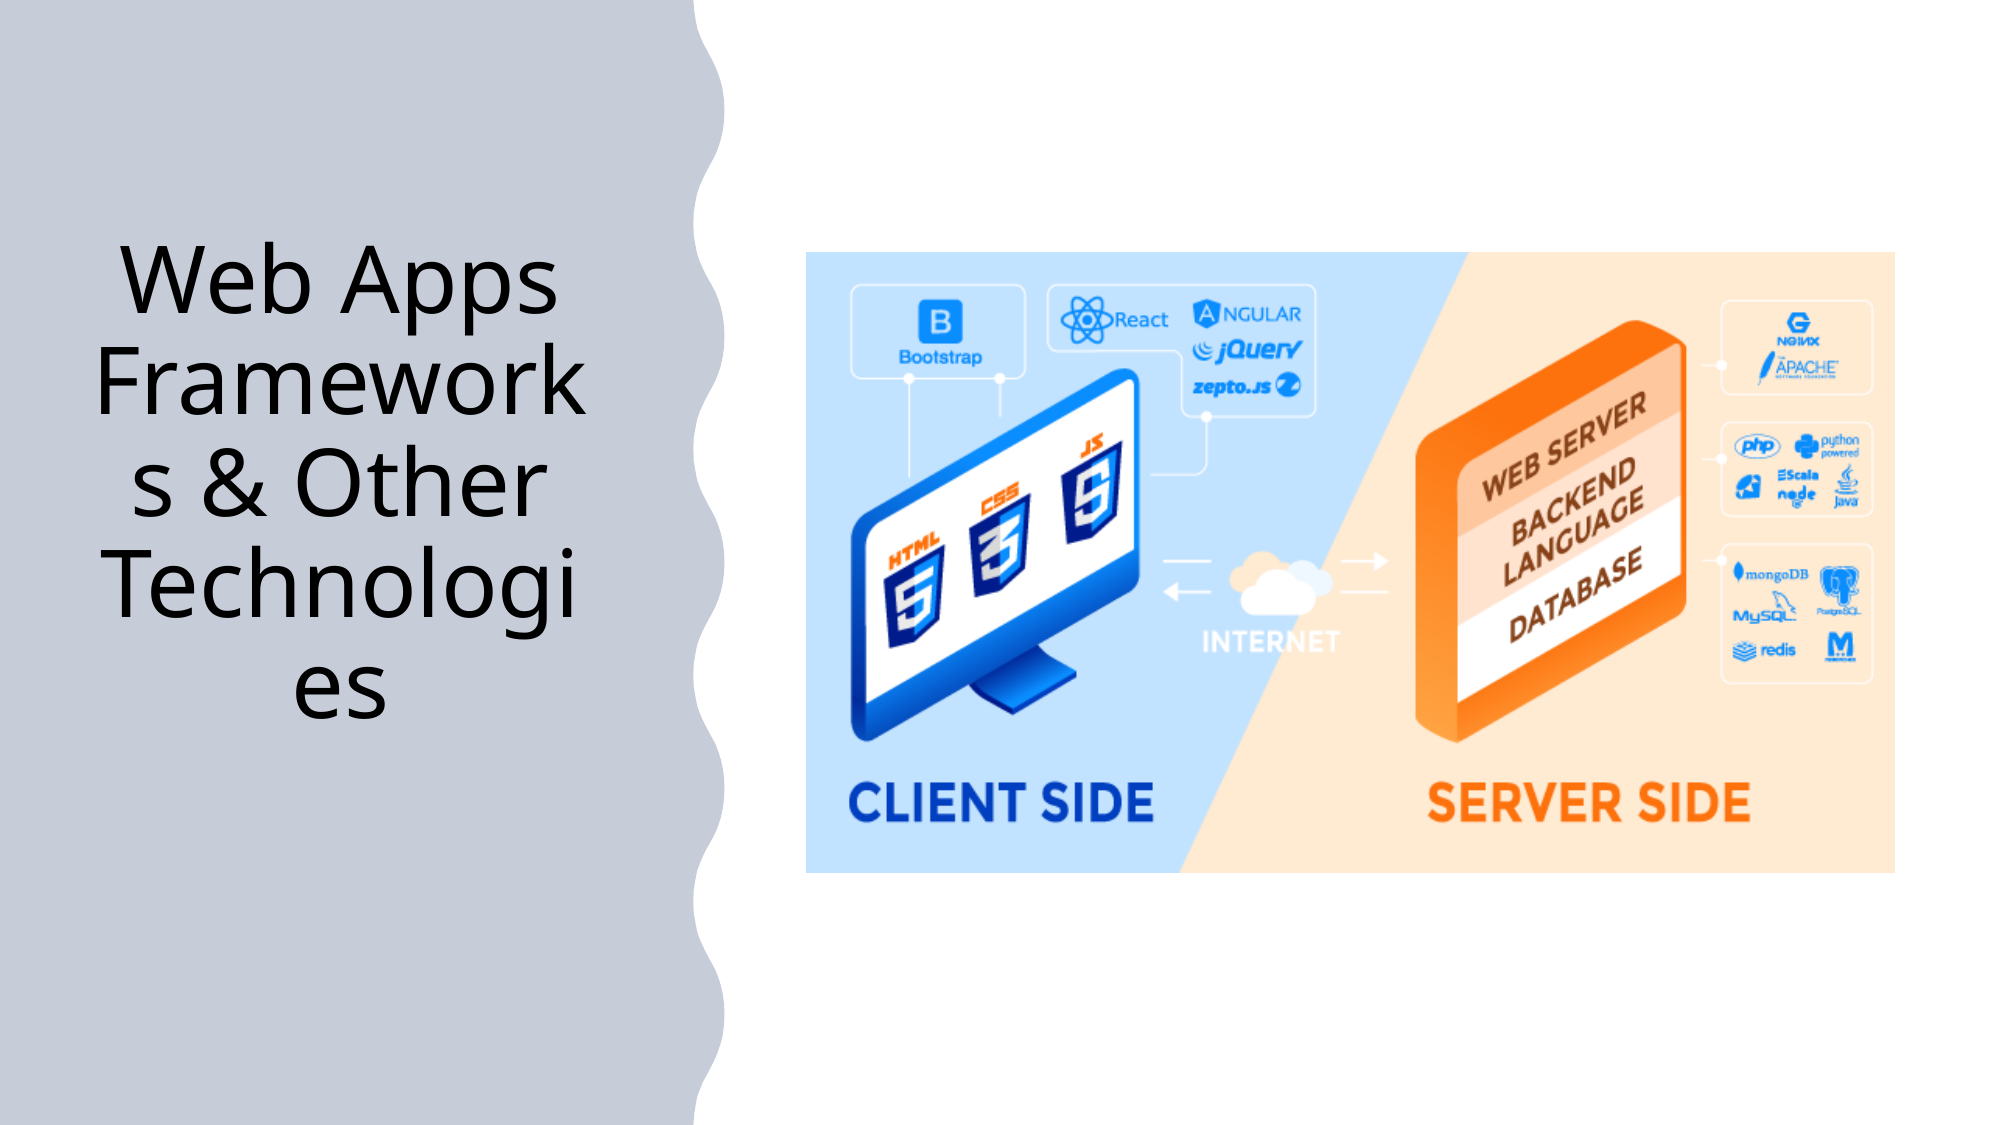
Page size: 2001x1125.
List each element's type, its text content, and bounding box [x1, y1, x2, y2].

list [806, 252, 1895, 873]
title Web Apps Frameworks & Other Technologies [75, 118, 606, 747]
text_box [695, 0, 2000, 1125]
text_box [0, 0, 726, 1125]
